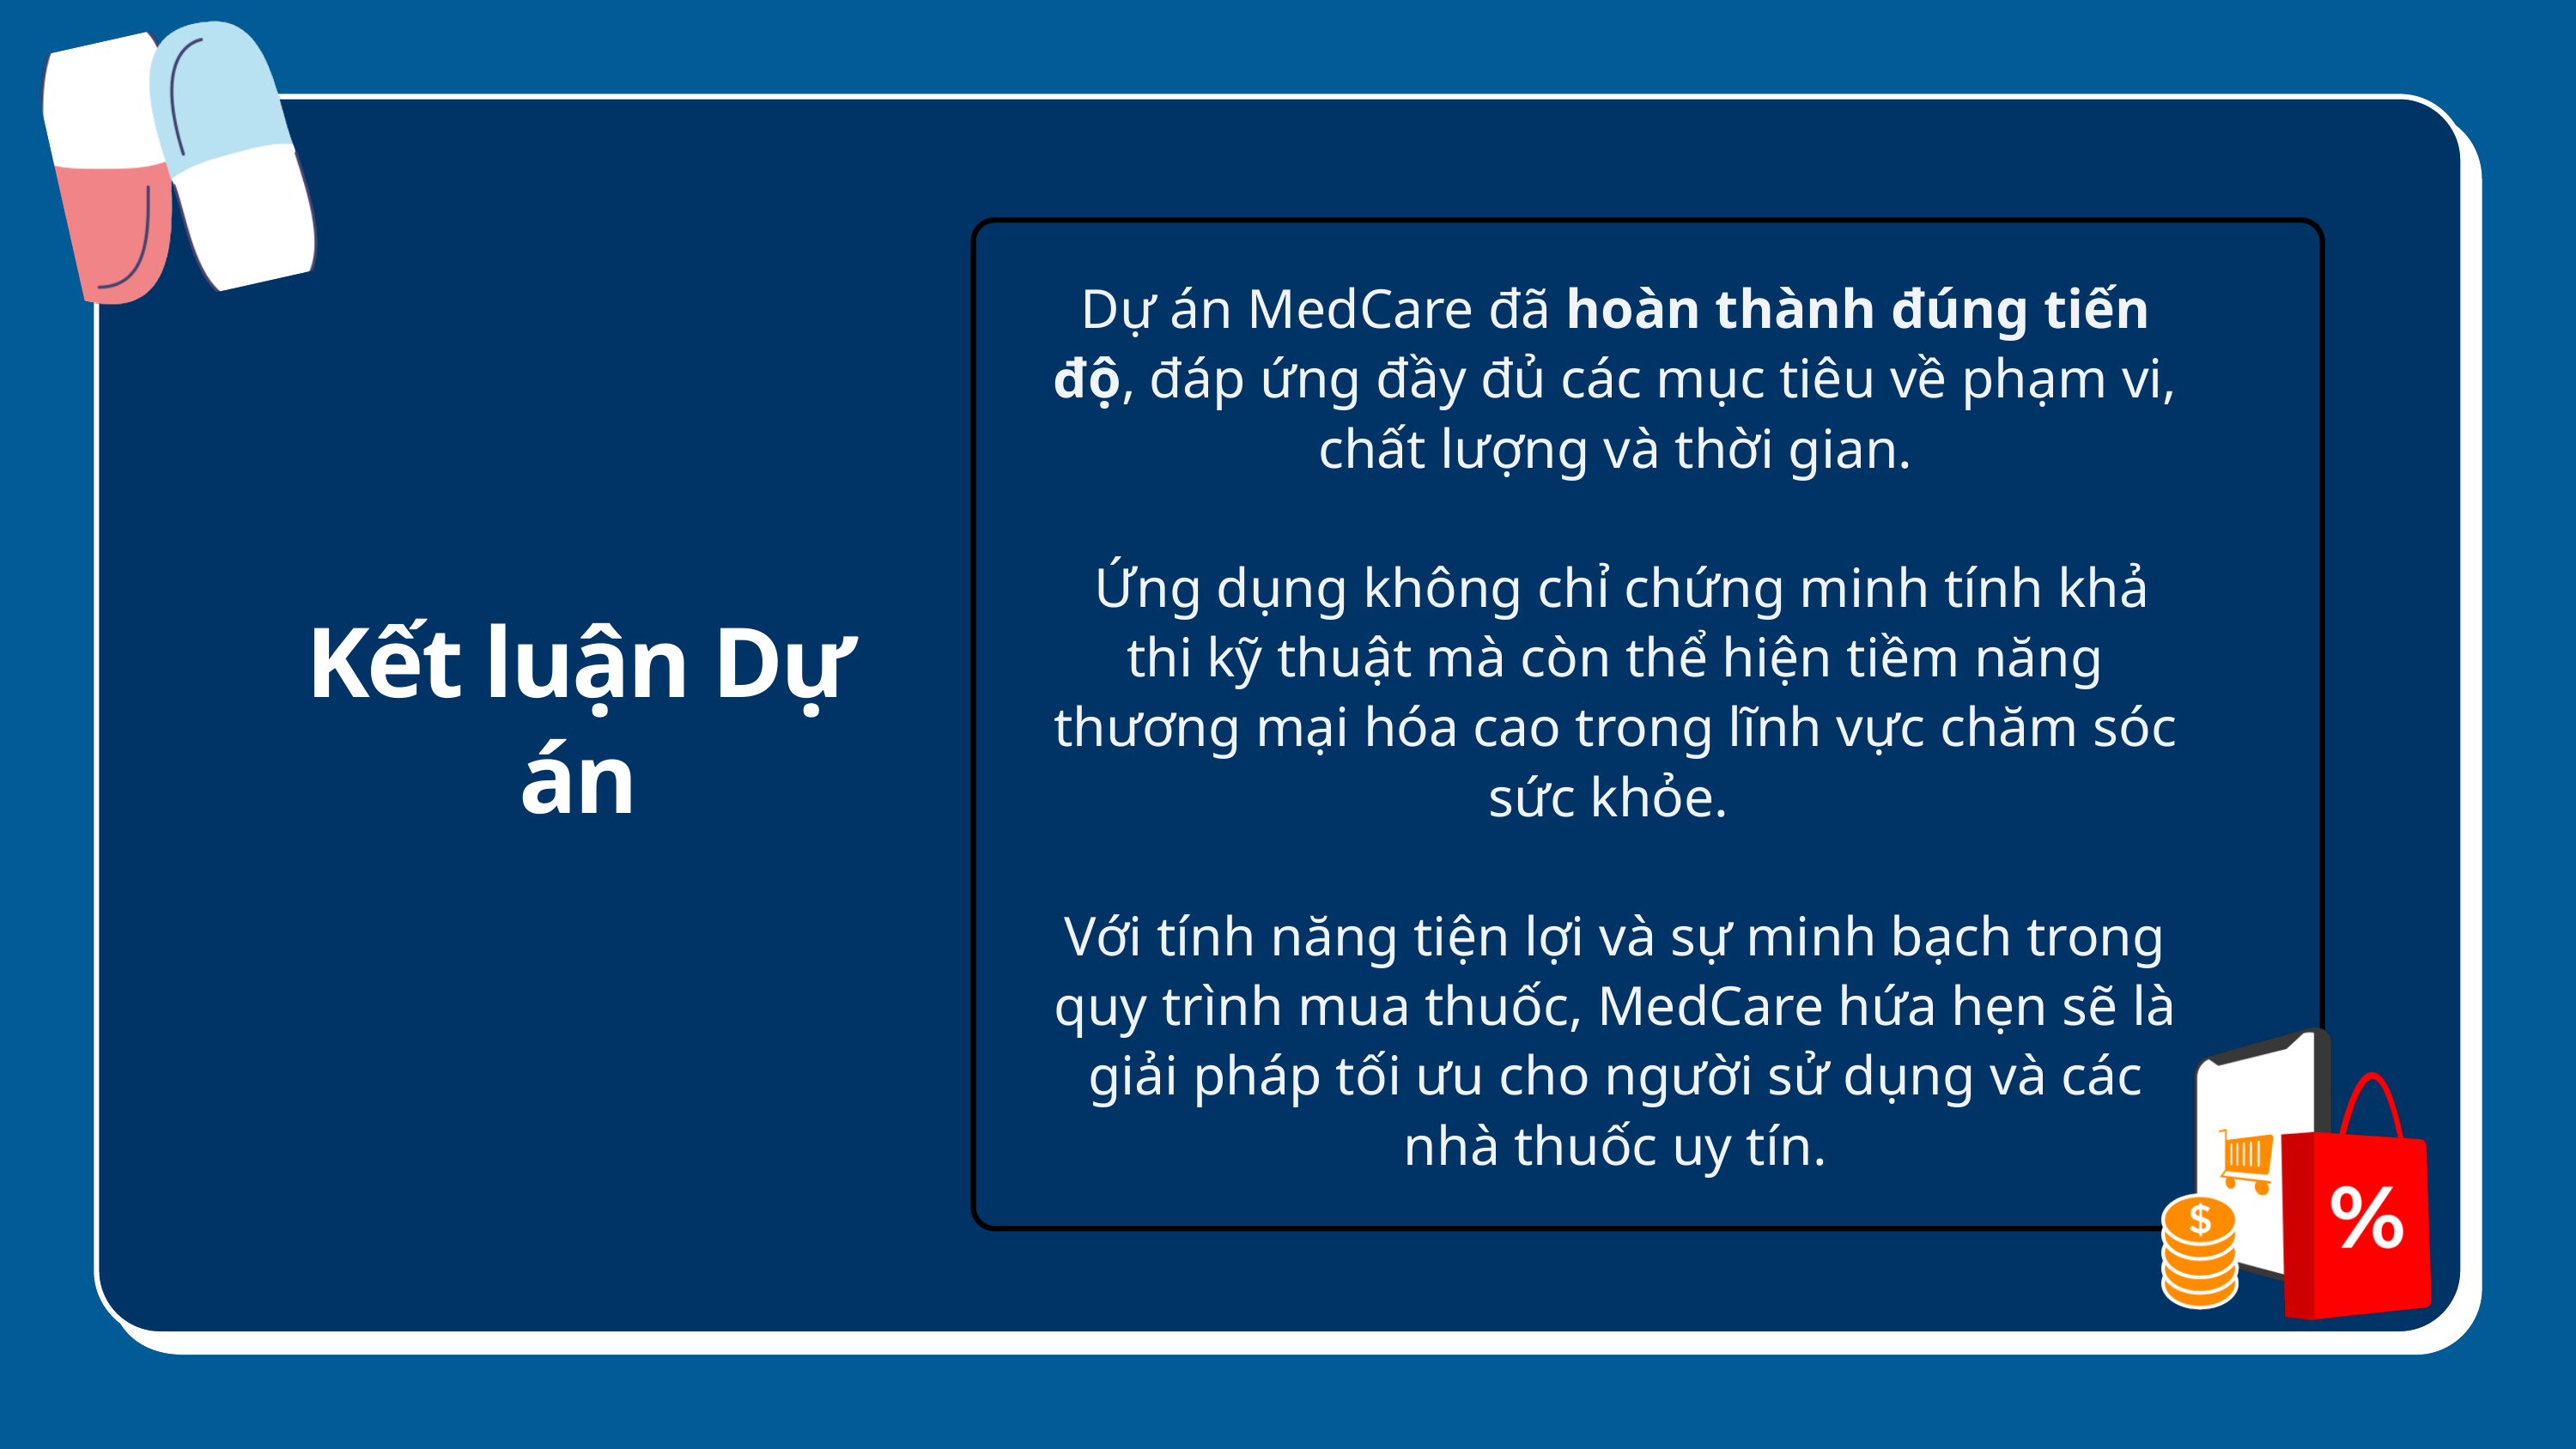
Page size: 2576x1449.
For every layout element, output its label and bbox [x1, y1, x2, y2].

text_box [973, 219, 2323, 1229]
text_box [94, 94, 2482, 1355]
text_box [30, 0, 310, 314]
